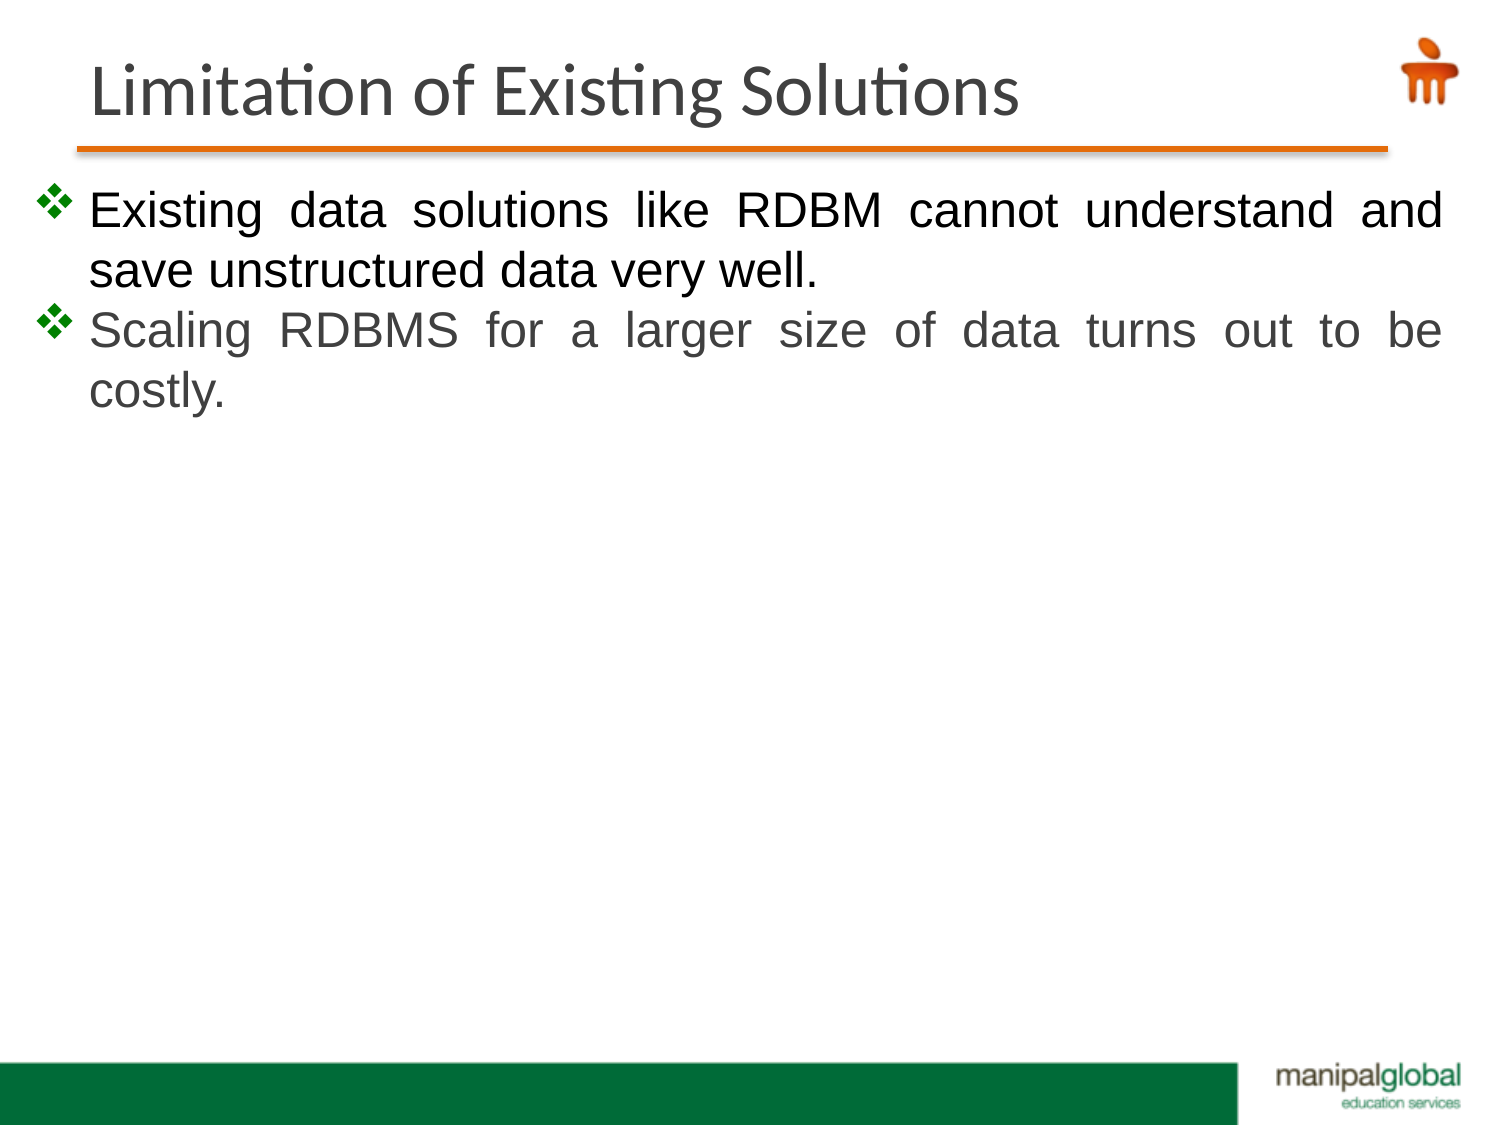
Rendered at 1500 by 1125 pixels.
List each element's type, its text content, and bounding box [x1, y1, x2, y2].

picture [0, 0, 1500, 1125]
title Limitation of Existing Solutions [75, 21, 1388, 149]
text_box Existing data solutions like RDBM cannot understand and save unstructured data very well. Scaling RDBMS for a larger size of data turns out to be costly. [17, 170, 1459, 425]
